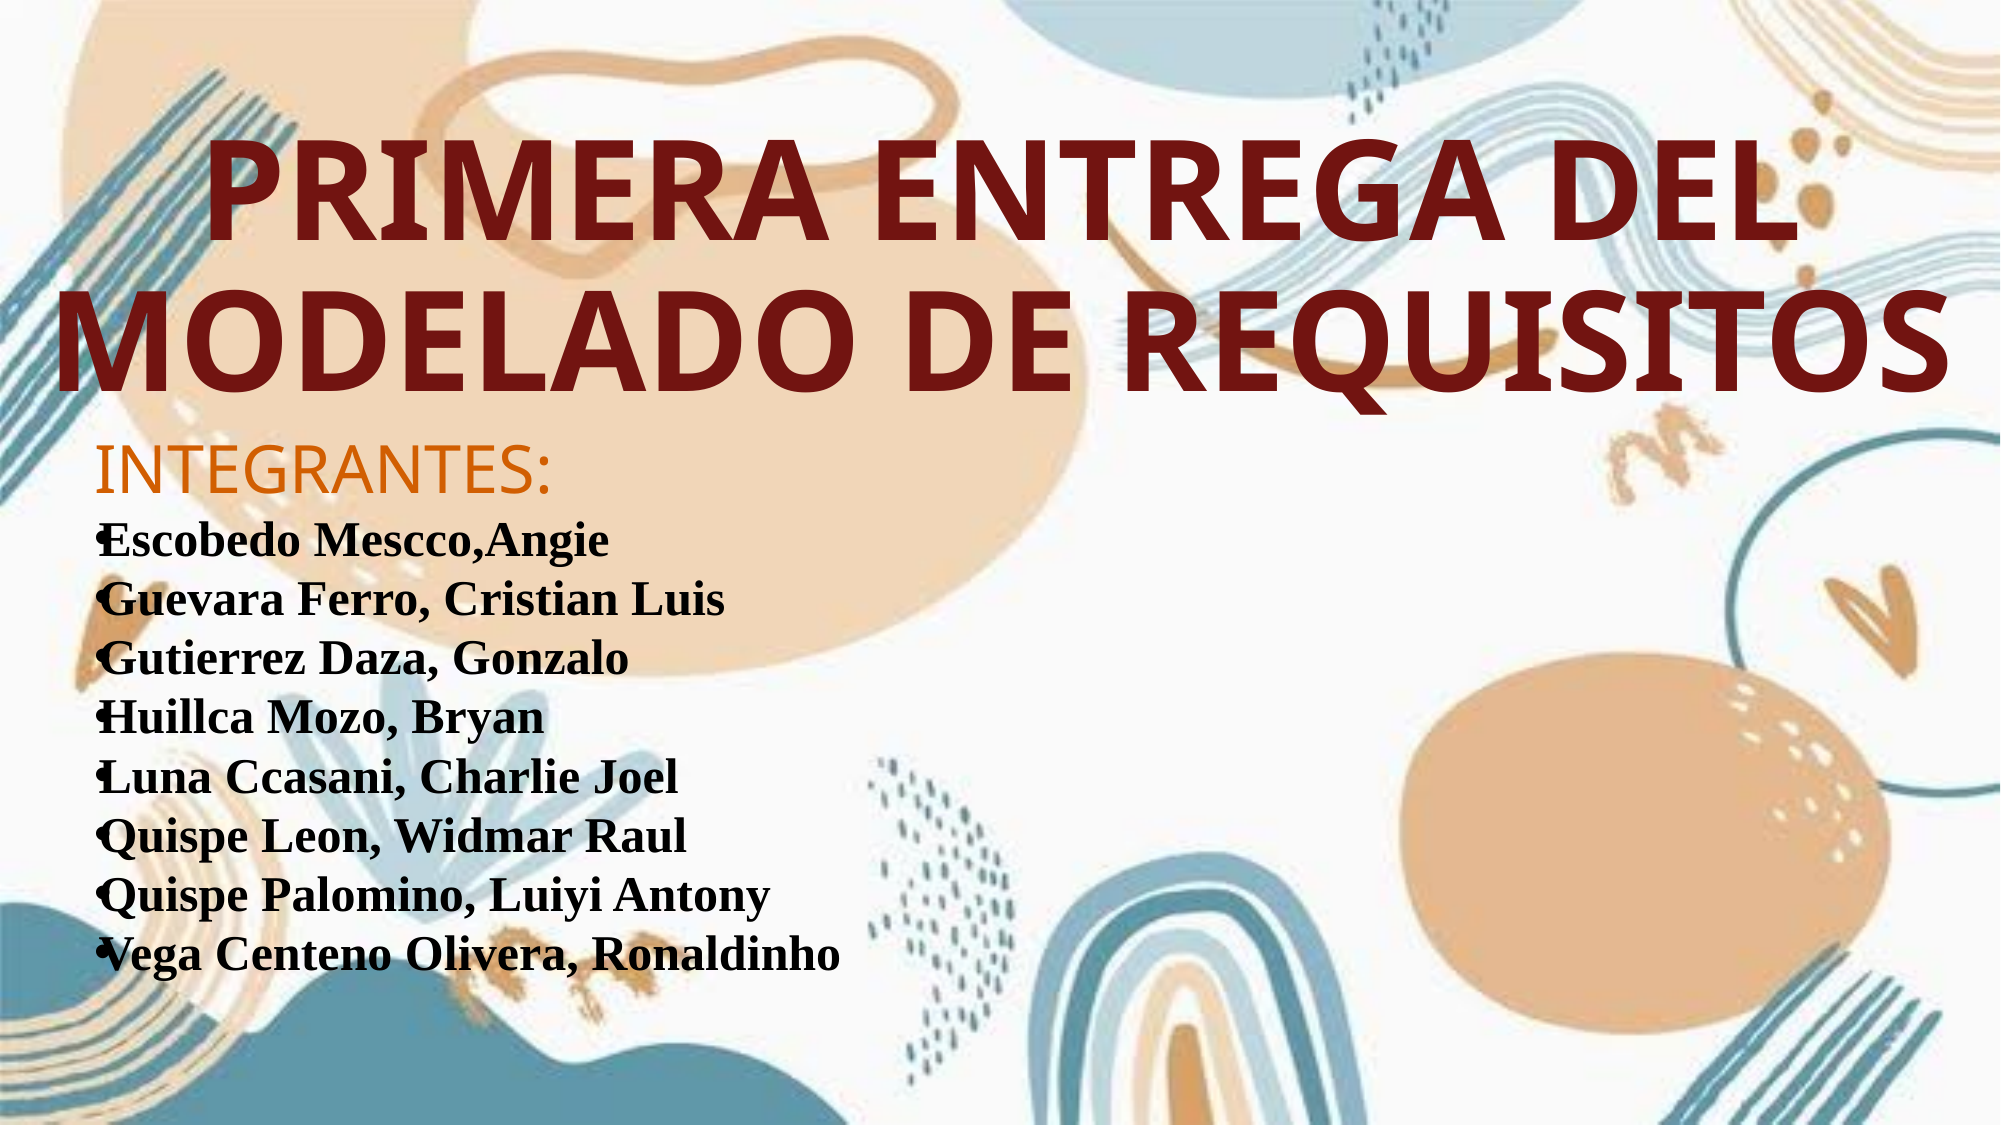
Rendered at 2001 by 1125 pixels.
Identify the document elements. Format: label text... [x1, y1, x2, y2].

subtitle INTEGRANTES: Escobedo Mescco,Angie Guevara Ferro, Cristian Luis Gutierrez Daza, Gonzalo Huillca Mozo, Bryan Luna Ccasani, Charlie Joel Quispe Leon, Widmar Raul Quispe Palomino, Luiyi Antony Vega Centeno Olivera, Ronaldinho [79, 428, 874, 1011]
picture [0, 0, 2001, 1125]
title PRIMERA ENTREGA DEL MODELADO DE REQUISITOS [14, 73, 1986, 429]
